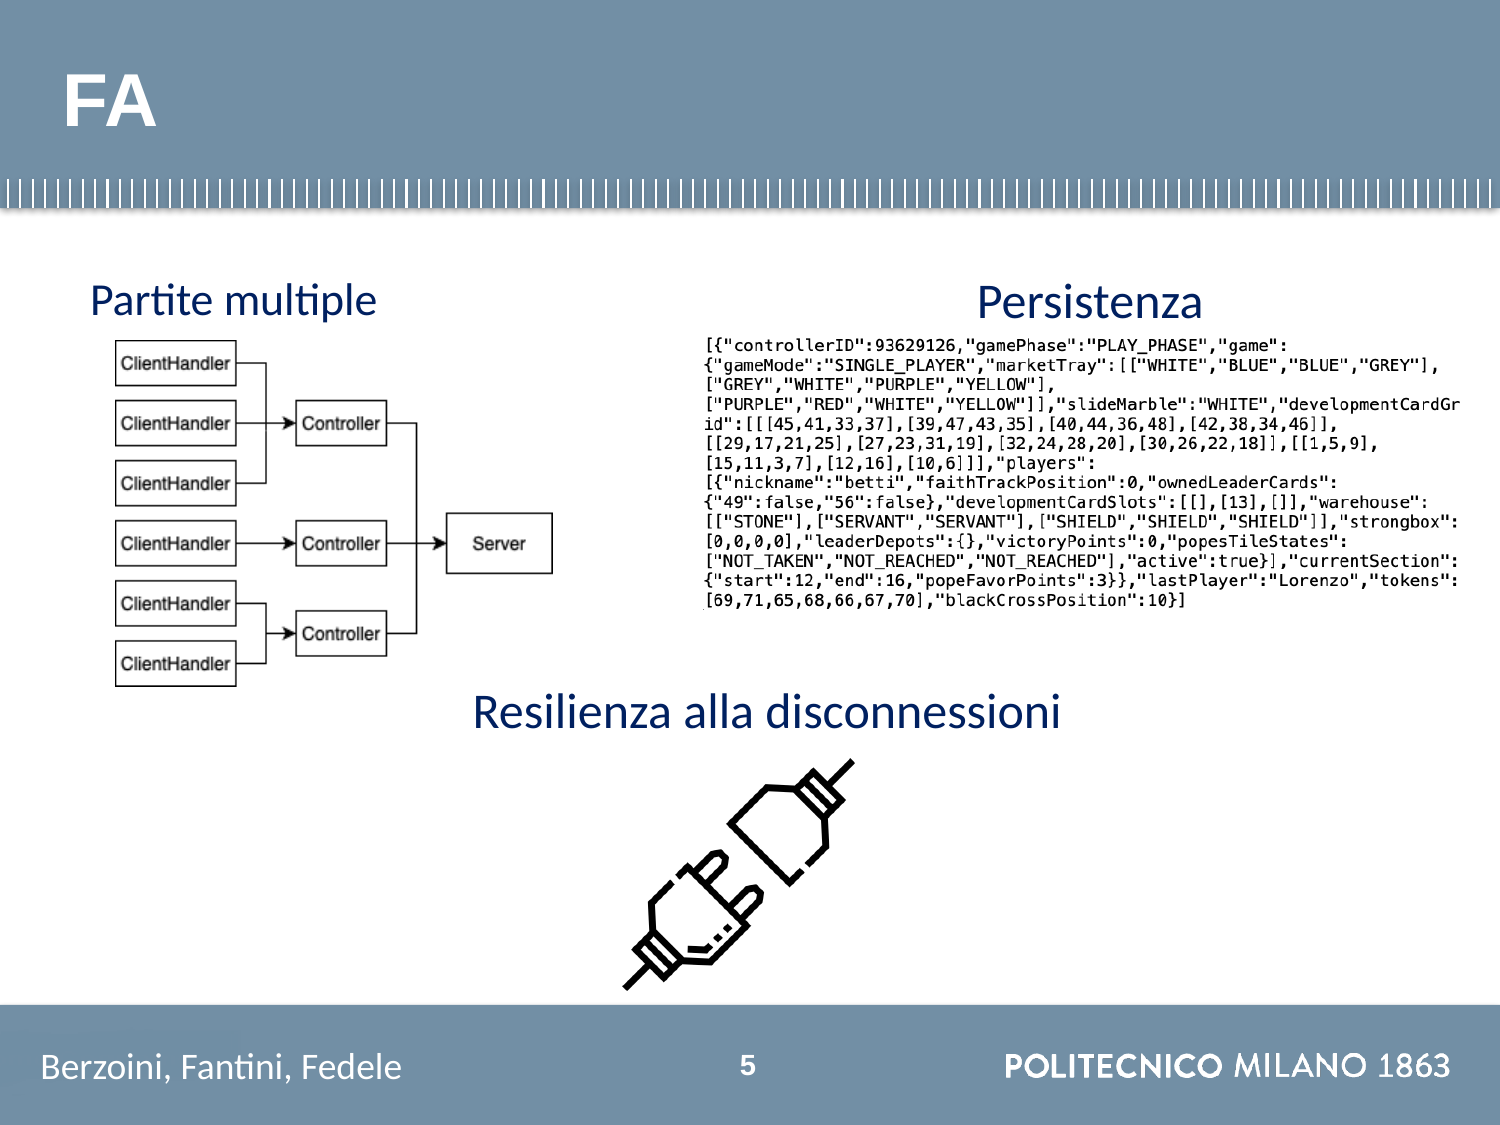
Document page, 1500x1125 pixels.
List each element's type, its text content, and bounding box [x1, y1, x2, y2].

picture [622, 758, 856, 991]
picture [999, 1041, 1456, 1089]
text_box [293, 327, 1500, 859]
picture [0, 1017, 526, 1103]
list Partite multiple [75, 262, 725, 563]
picture [115, 340, 553, 688]
text_box FA [47, 43, 1455, 182]
text_box Persistenza [962, 261, 1219, 333]
picture [701, 334, 1465, 611]
text_box 5 [725, 1039, 771, 1090]
text_box Resilienza alla disconnessioni [457, 670, 1083, 746]
